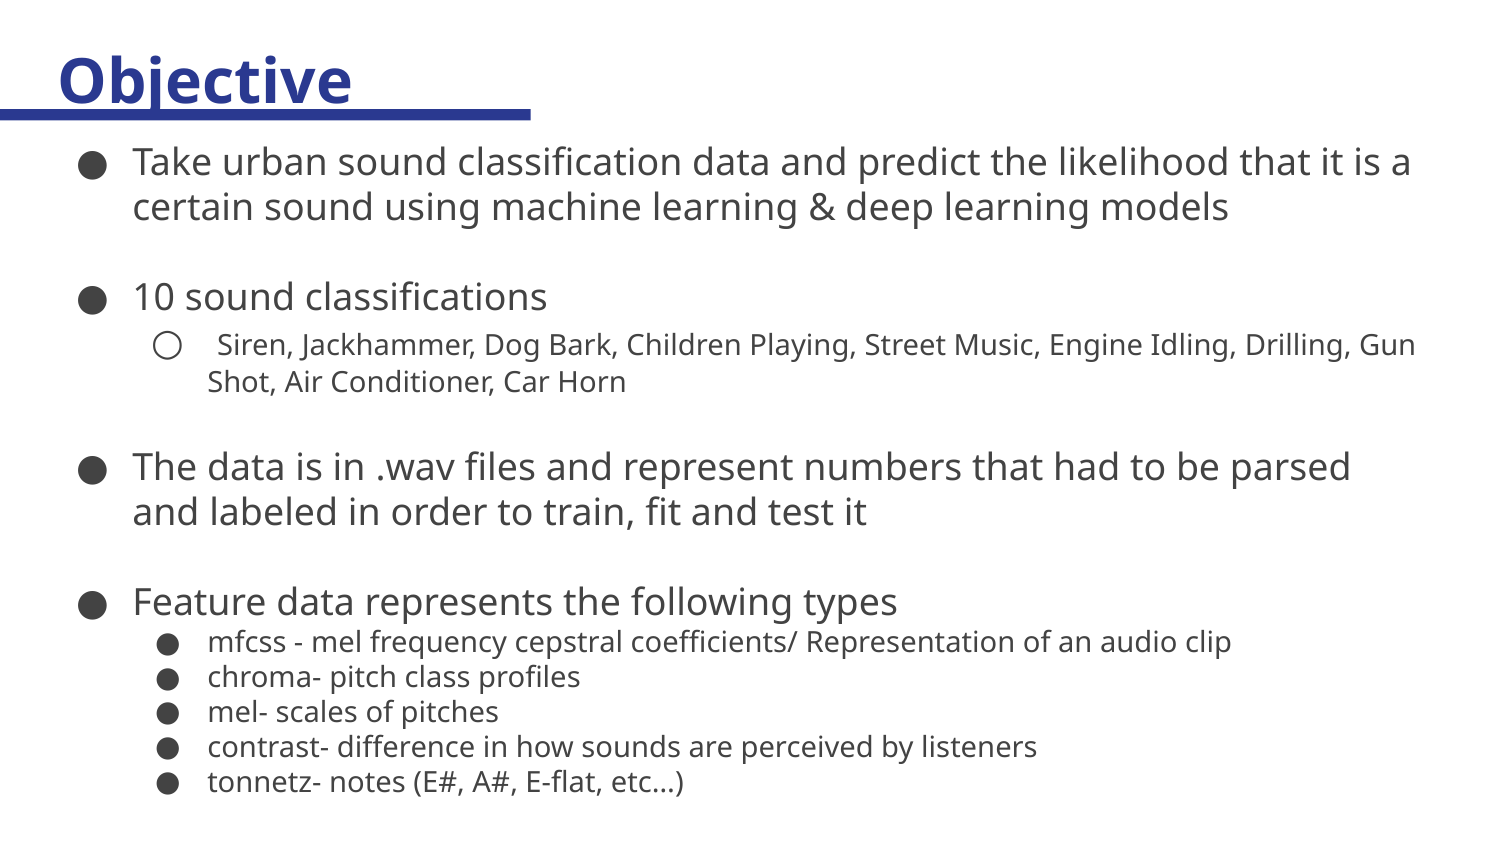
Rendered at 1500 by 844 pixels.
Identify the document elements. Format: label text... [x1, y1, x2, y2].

title Objective Take urban sound classification data and predict the likelihood that it is a certain sound using machine learning & deep learning models 10 sound classifications Siren, Jackhammer, Dog Bark, Children Playing, Street Music, Engine Idling, Drilling, Gun Shot, Air Conditioner, Car Horn The data is in .wav files and represent numbers that had to be parsed and labeled in order to train, fit and test it Feature data represents the following types mfcss - mel frequency cepstral coefficients/ Representation of an audio clip chroma- pitch class profiles mel- scales of pitches contrast- difference in how sounds are perceived by listeners tonnetz- notes (E#, A#, E-flat, etc…) [42, 25, 1441, 818]
text_box [0, 109, 531, 121]
